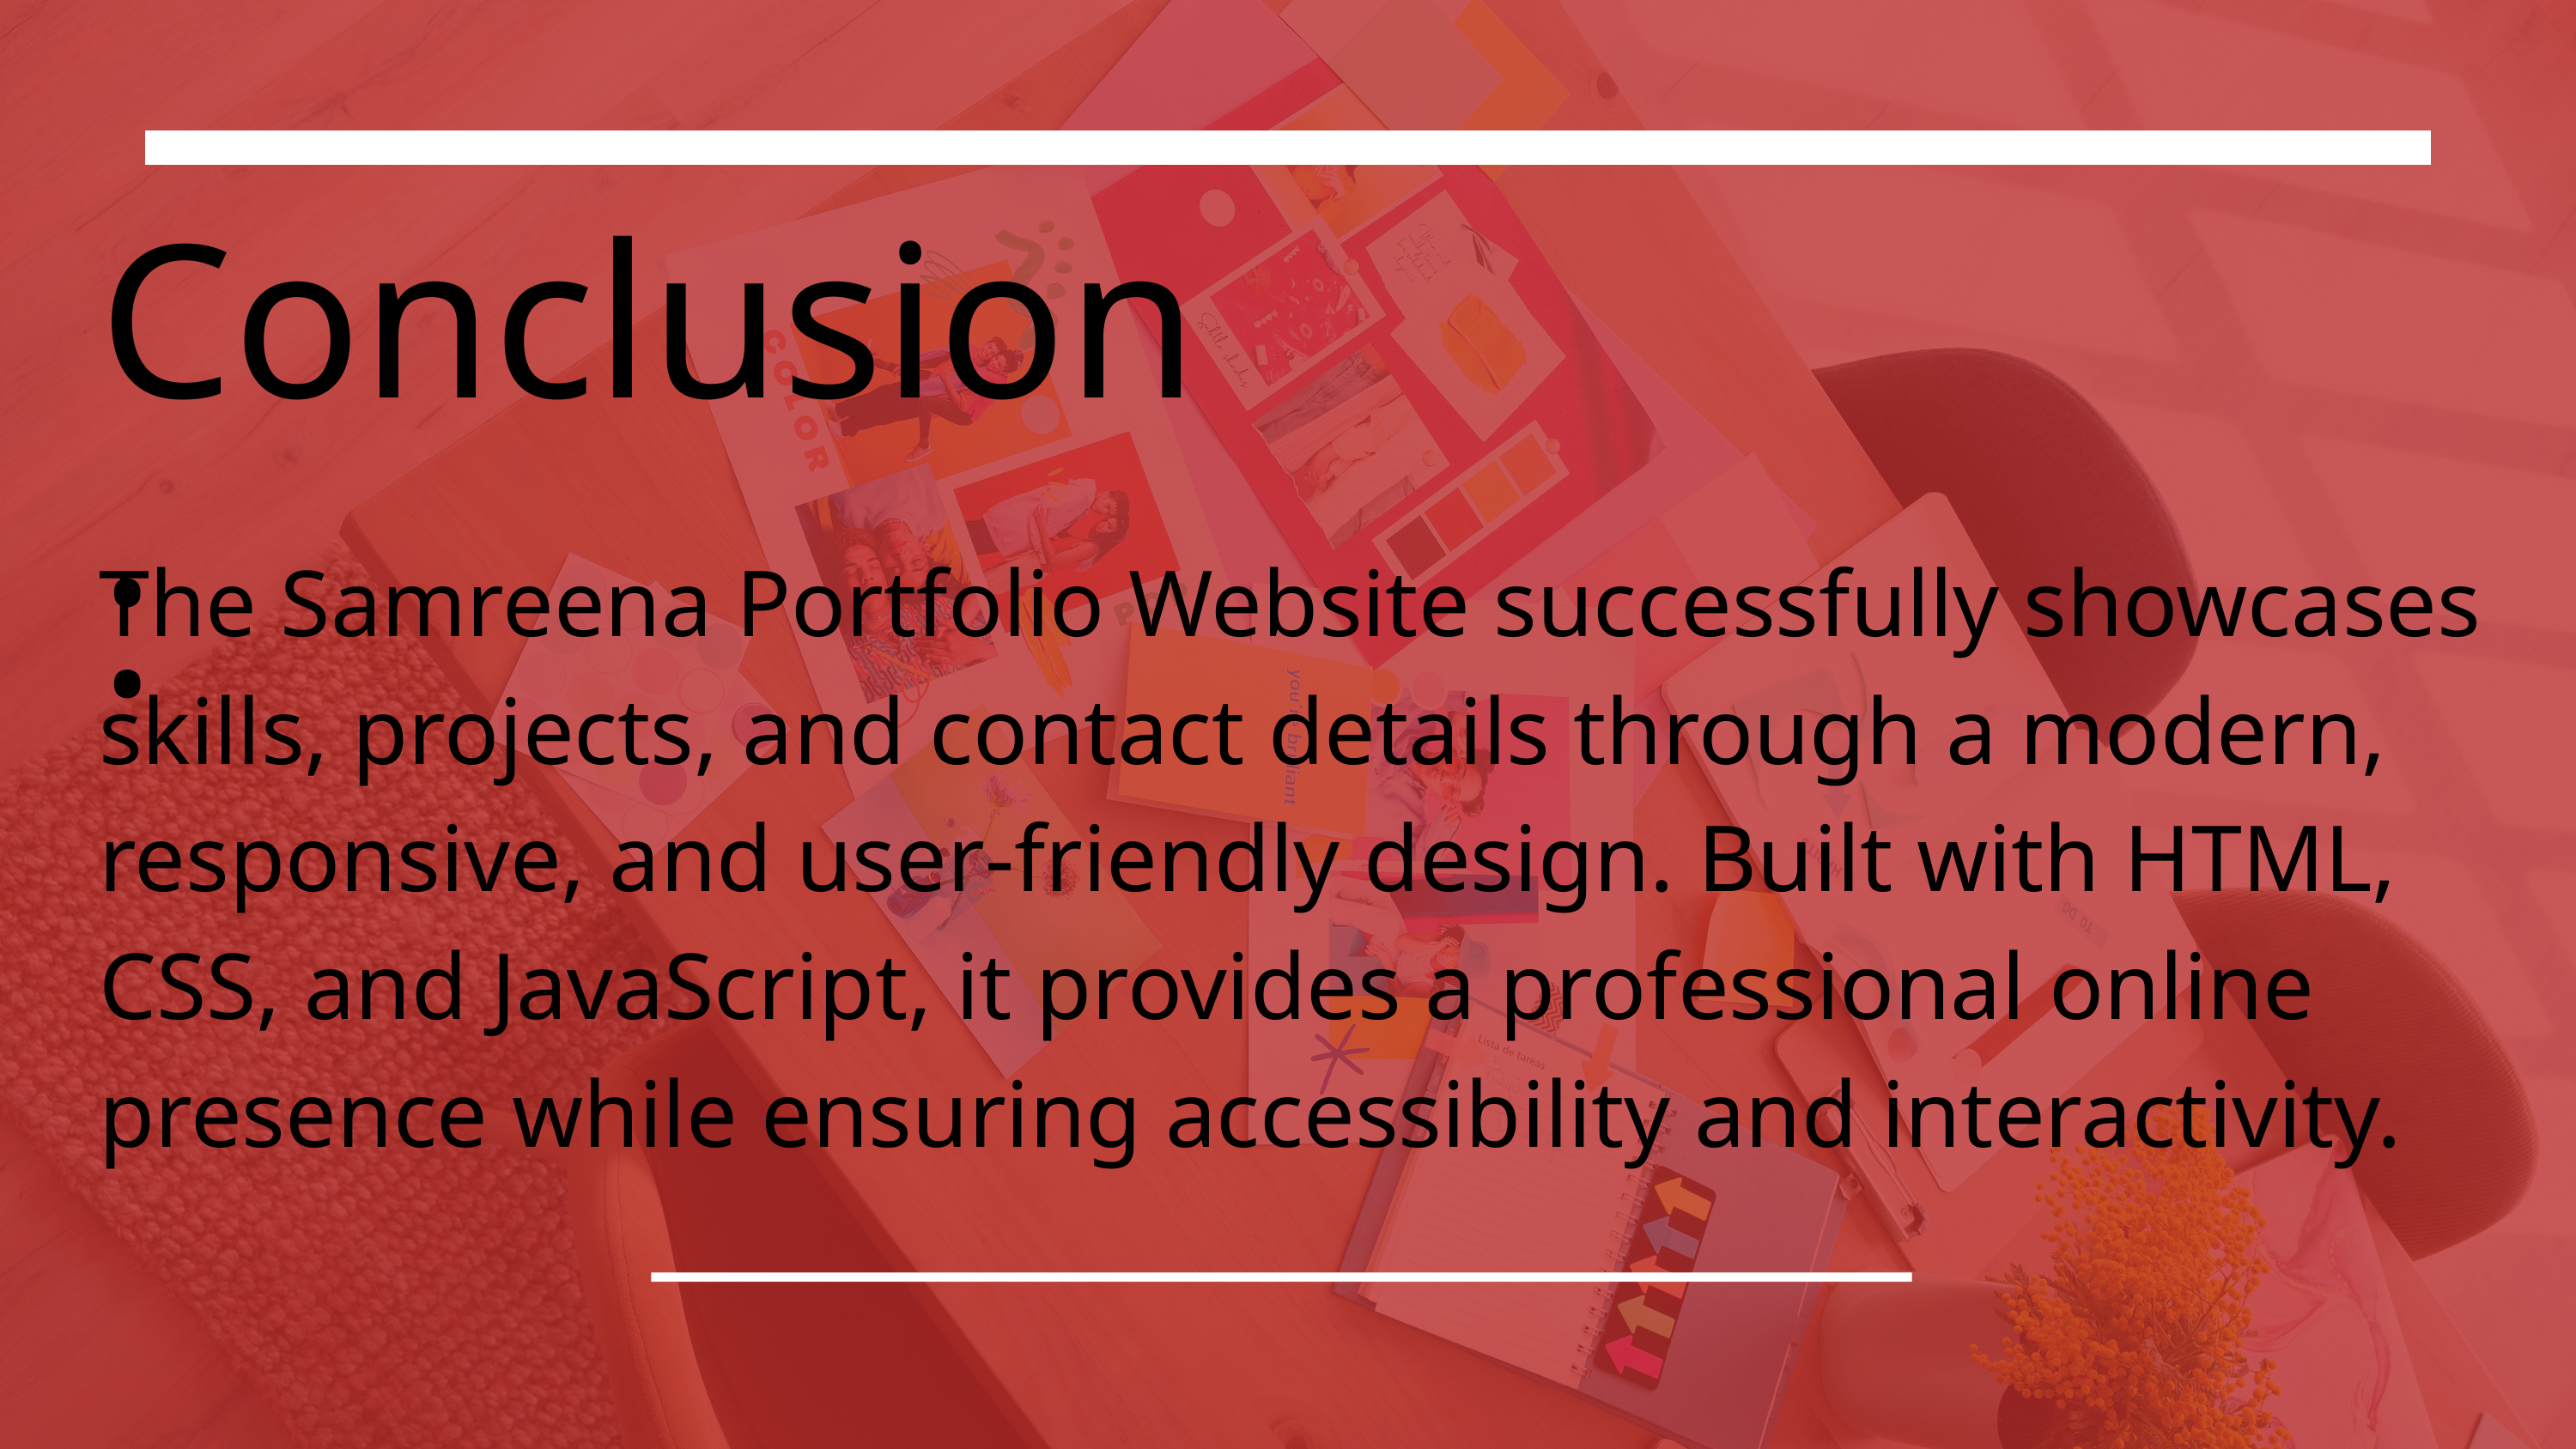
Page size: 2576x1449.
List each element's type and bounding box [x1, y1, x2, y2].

text_box [144, 130, 2432, 166]
text_box [0, 0, 2576, 1449]
